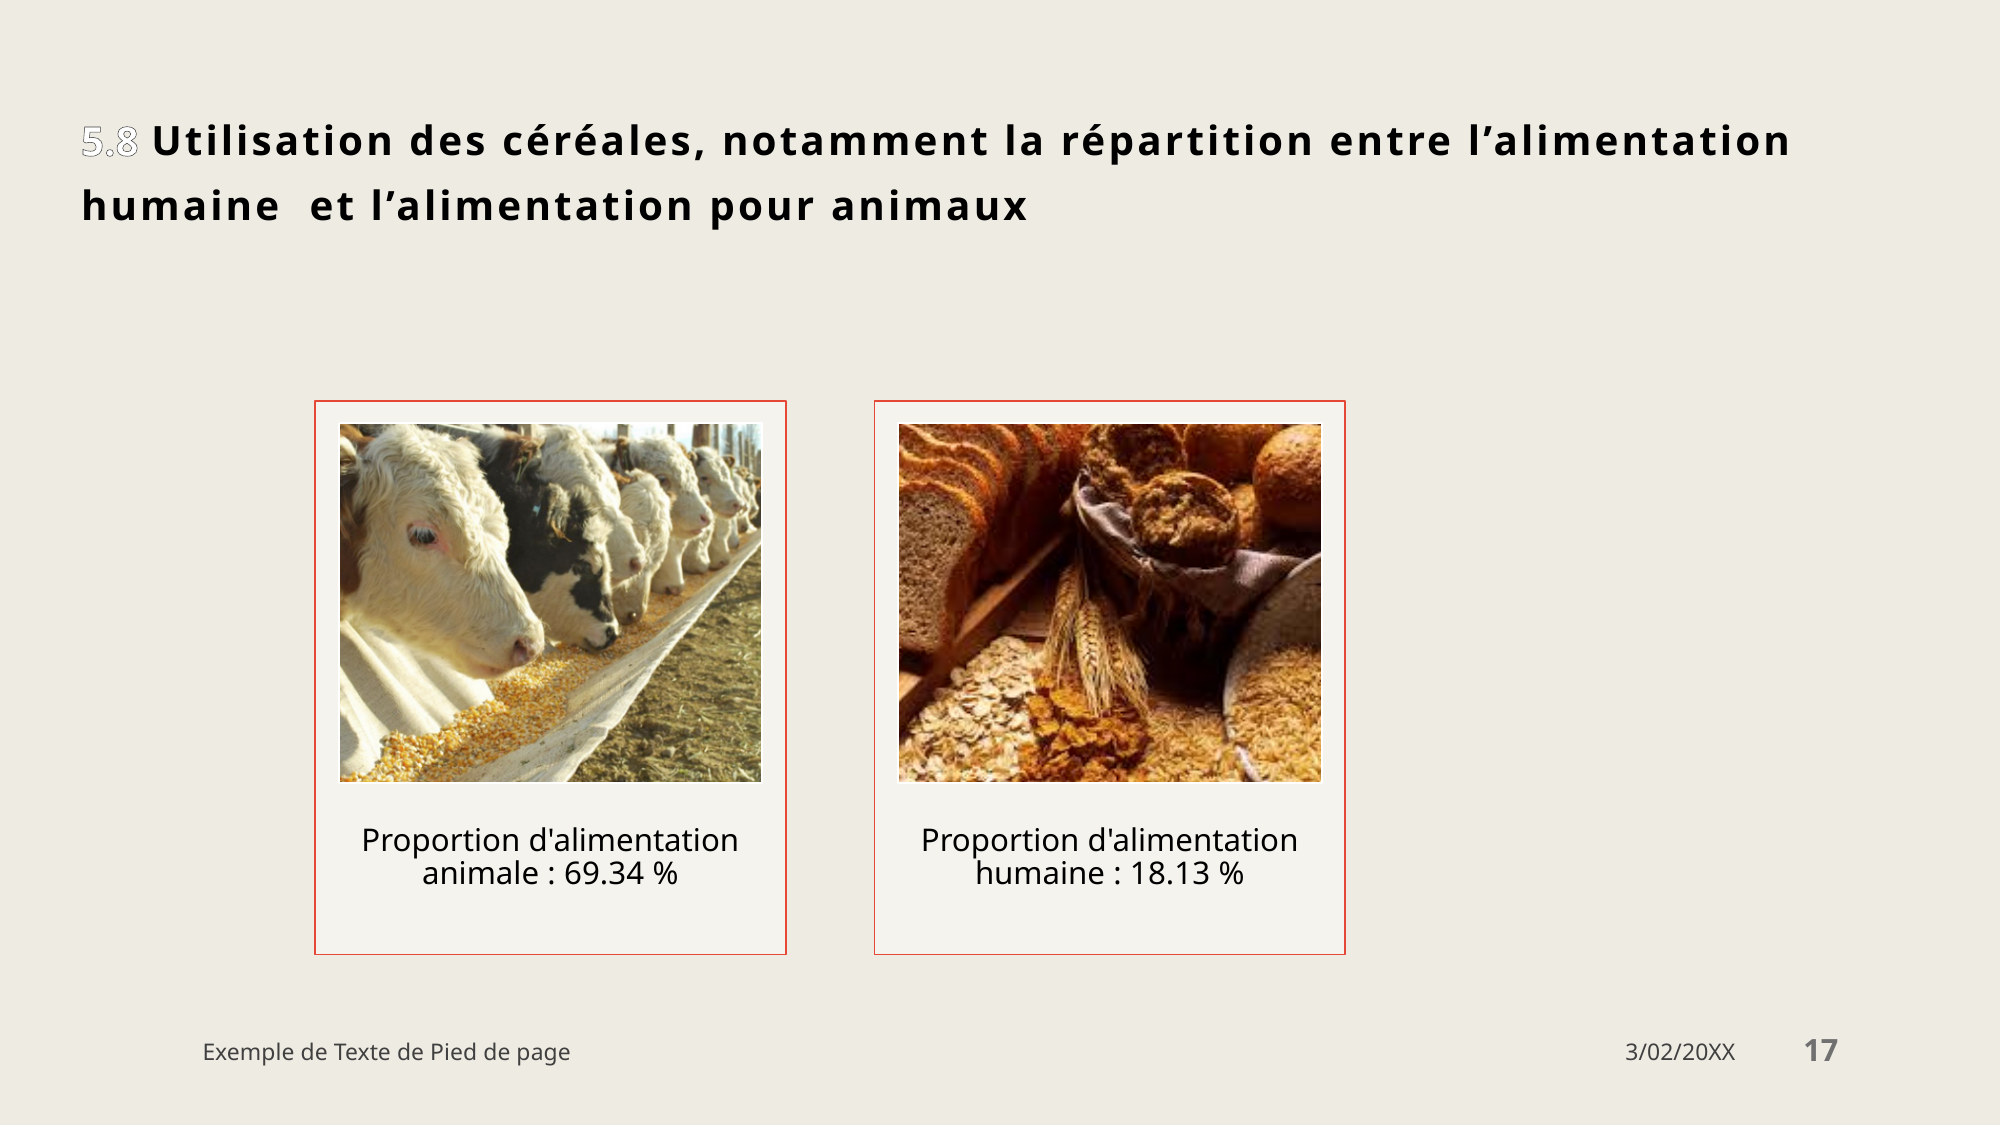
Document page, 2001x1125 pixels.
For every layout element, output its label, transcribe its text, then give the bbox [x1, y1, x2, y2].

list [314, 355, 1346, 1001]
footer Exemple de Texte de Pied de page [184, 1012, 1115, 1088]
slide_number 17 [1757, 1012, 1885, 1088]
title 5.8 Utilisation des céréales, notamment la répartition entre l’alimentation humaine et l’alimentation pour animaux [63, 72, 1952, 294]
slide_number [1287, 1012, 1754, 1088]
